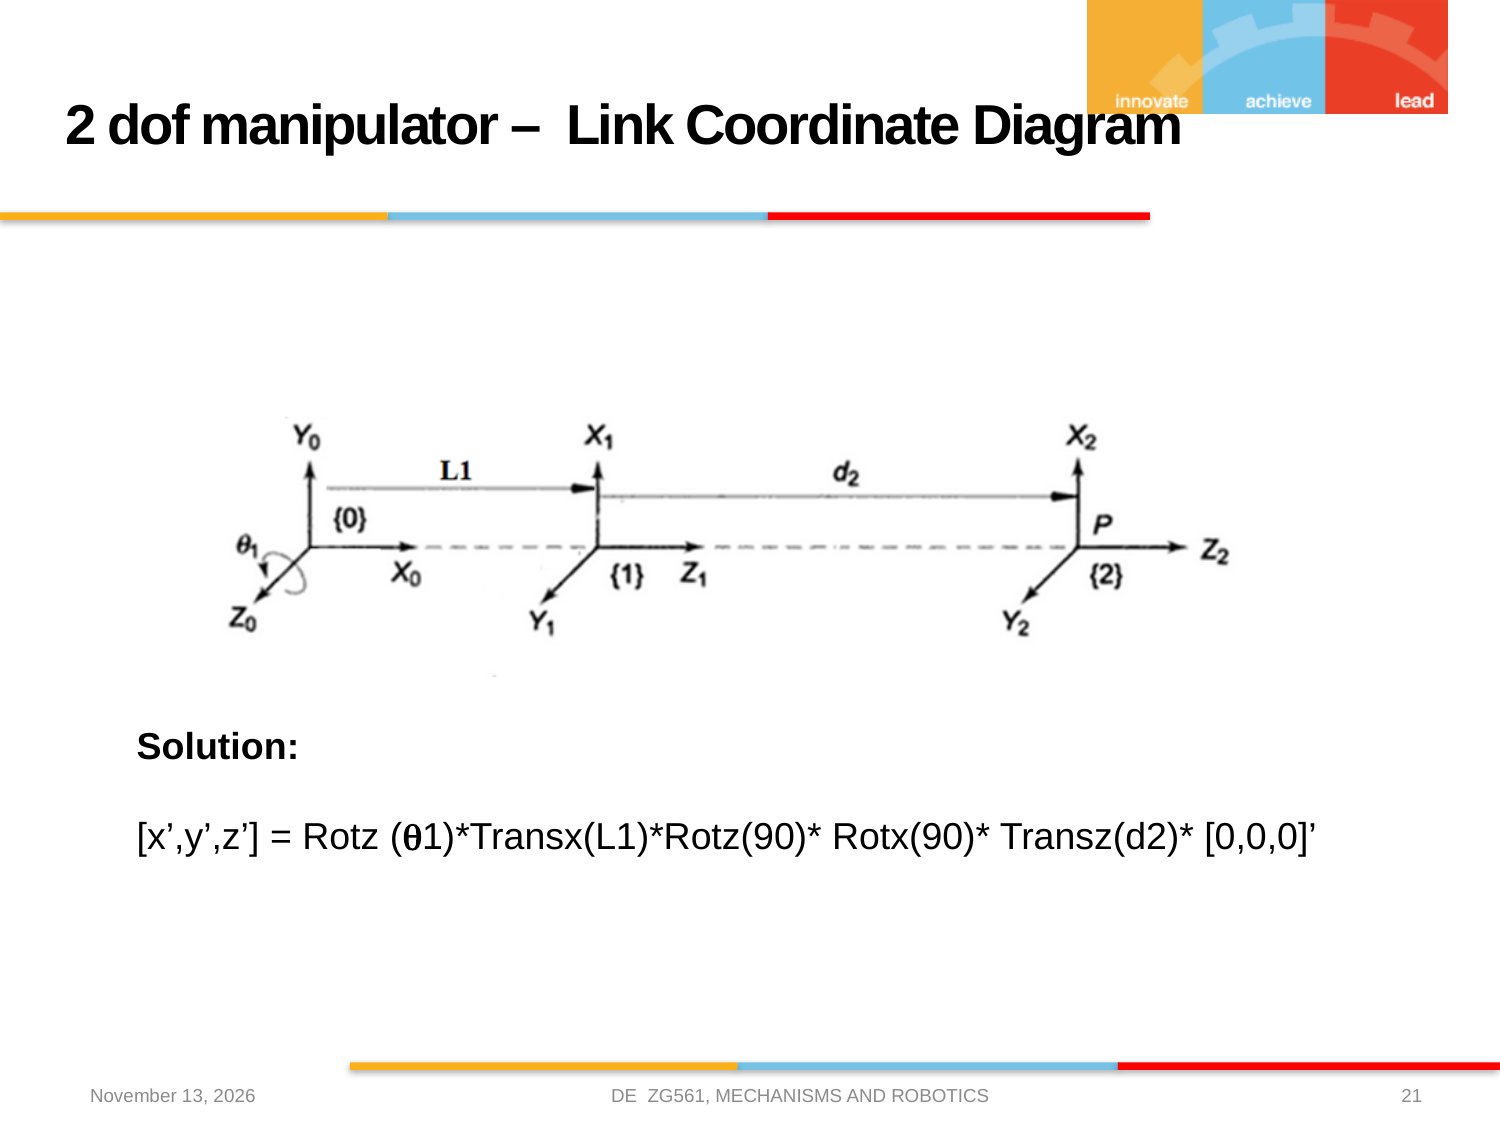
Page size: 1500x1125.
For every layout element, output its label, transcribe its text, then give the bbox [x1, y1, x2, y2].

title 2 dof manipulator – Link Coordinate Diagram [50, 45, 1448, 200]
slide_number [75, 1065, 425, 1125]
slide_number 21 [1088, 1065, 1438, 1125]
footer DE ZG561, MECHANISMS AND ROBOTICS [512, 1065, 1088, 1125]
picture [1087, 0, 1448, 45]
picture [196, 384, 1270, 677]
text_box Solution: [x’,y’,z’] = Rotz (q1)*Transx(L1)*Rotz(90)* Rotx(90)* Transz(d2)* [0,0,0]’ [121, 714, 1351, 865]
